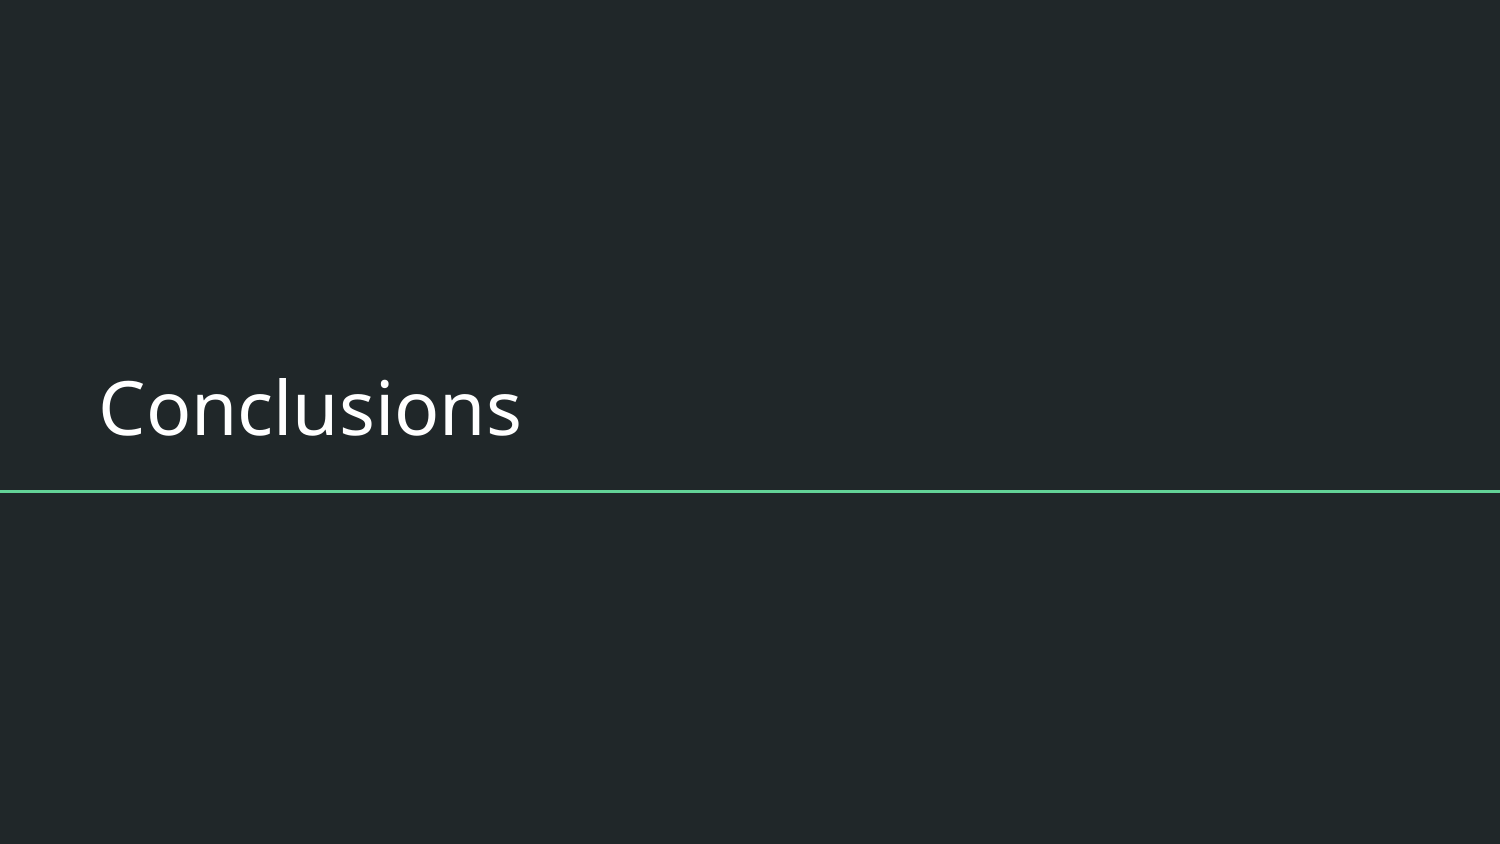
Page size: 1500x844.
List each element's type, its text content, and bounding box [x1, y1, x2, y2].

title Conclusions [83, 337, 1417, 466]
